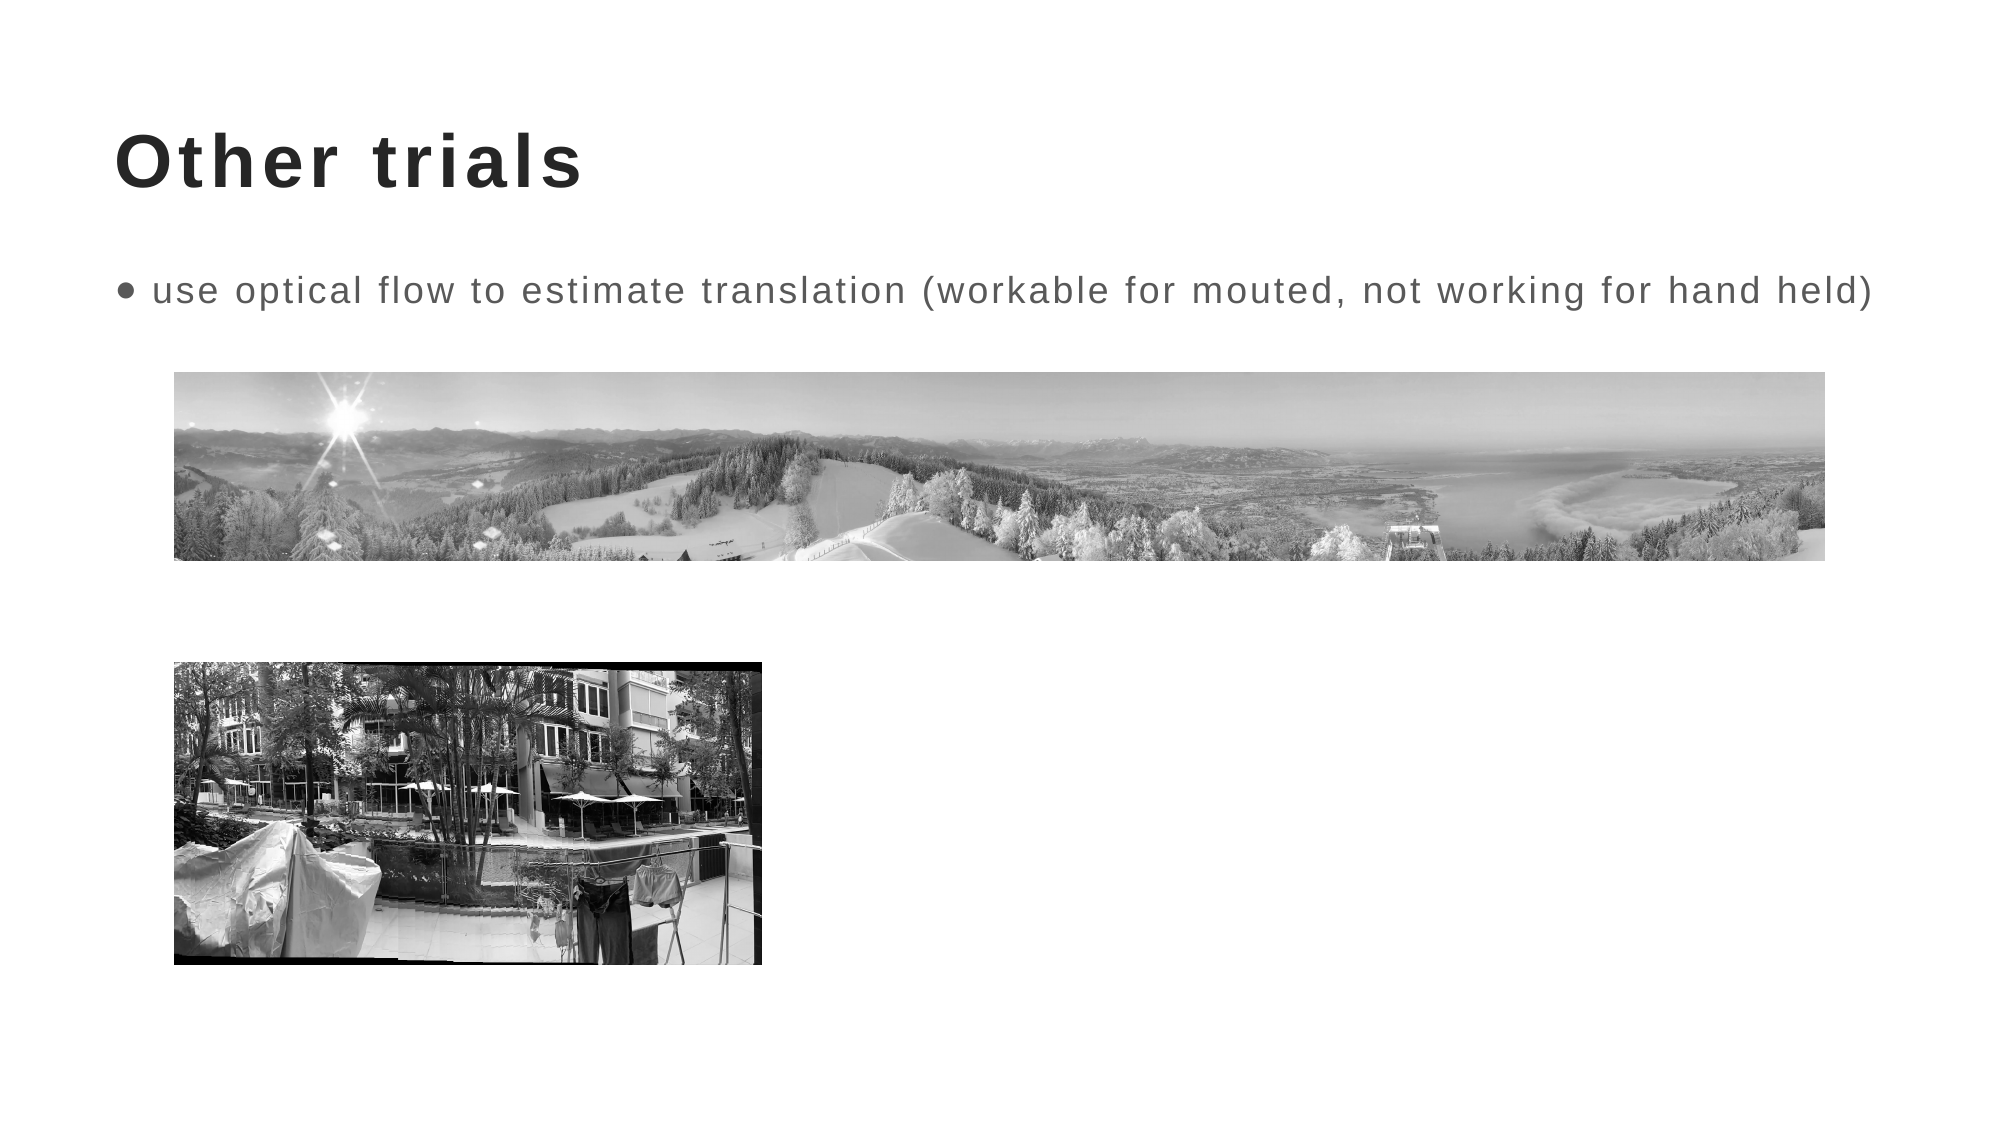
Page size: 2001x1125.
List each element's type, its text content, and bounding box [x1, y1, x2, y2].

title Other trials [99, 99, 1900, 216]
list use optical flow to estimate translation (workable for mouted, not working for hand held) [99, 244, 1900, 1026]
picture [174, 662, 762, 965]
picture [174, 372, 1825, 561]
